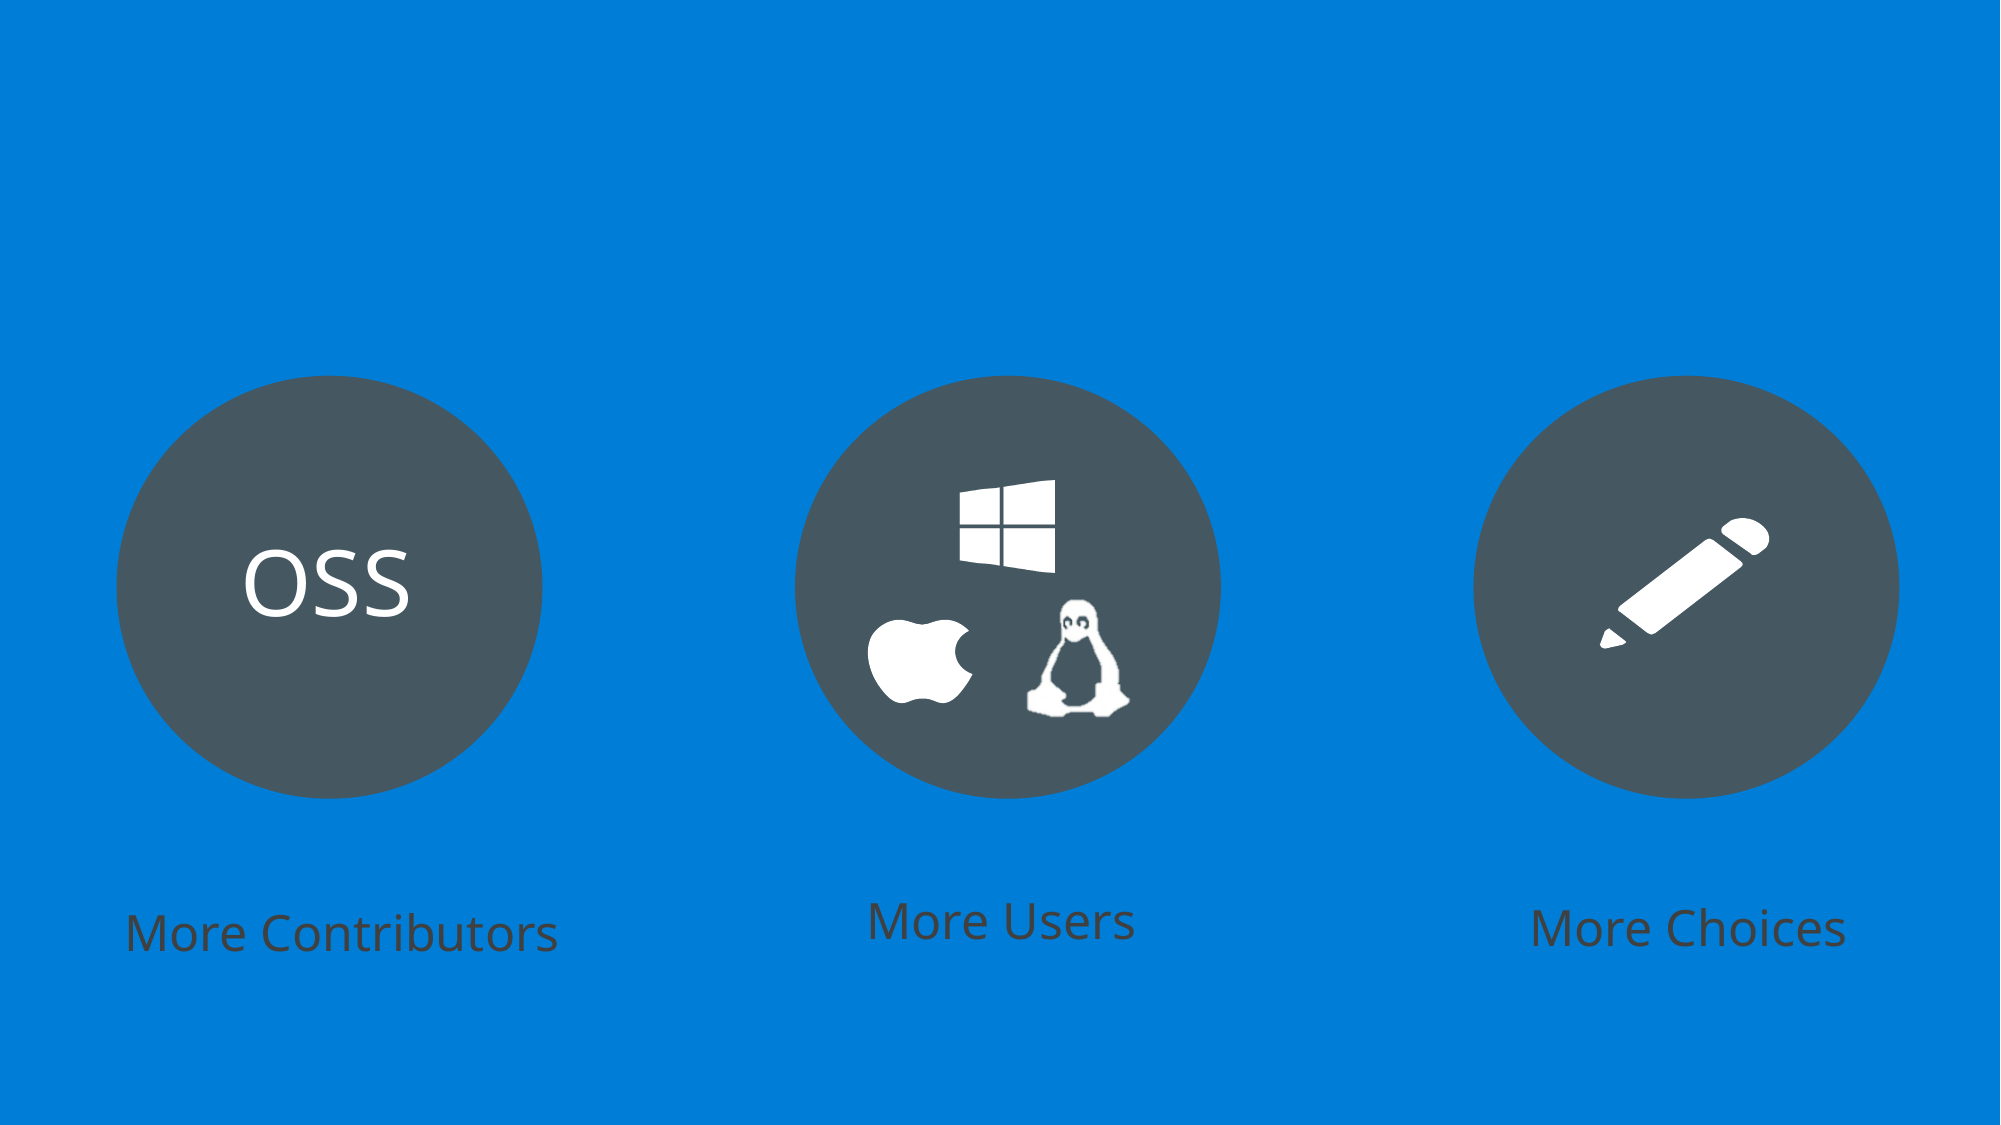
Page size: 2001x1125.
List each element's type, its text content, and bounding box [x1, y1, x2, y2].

text_box More Contributors [94, 884, 604, 987]
text_box [115, 374, 544, 800]
text_box [794, 374, 1222, 800]
picture [944, 465, 1153, 733]
text_box [1721, 518, 1770, 556]
text_box OSS [210, 512, 462, 660]
text_box More Users [836, 872, 1180, 975]
text_box [1599, 628, 1627, 649]
text_box More Choices [1499, 879, 1891, 982]
text_box [1472, 374, 1901, 800]
text_box [867, 619, 973, 704]
text_box [1618, 538, 1743, 635]
